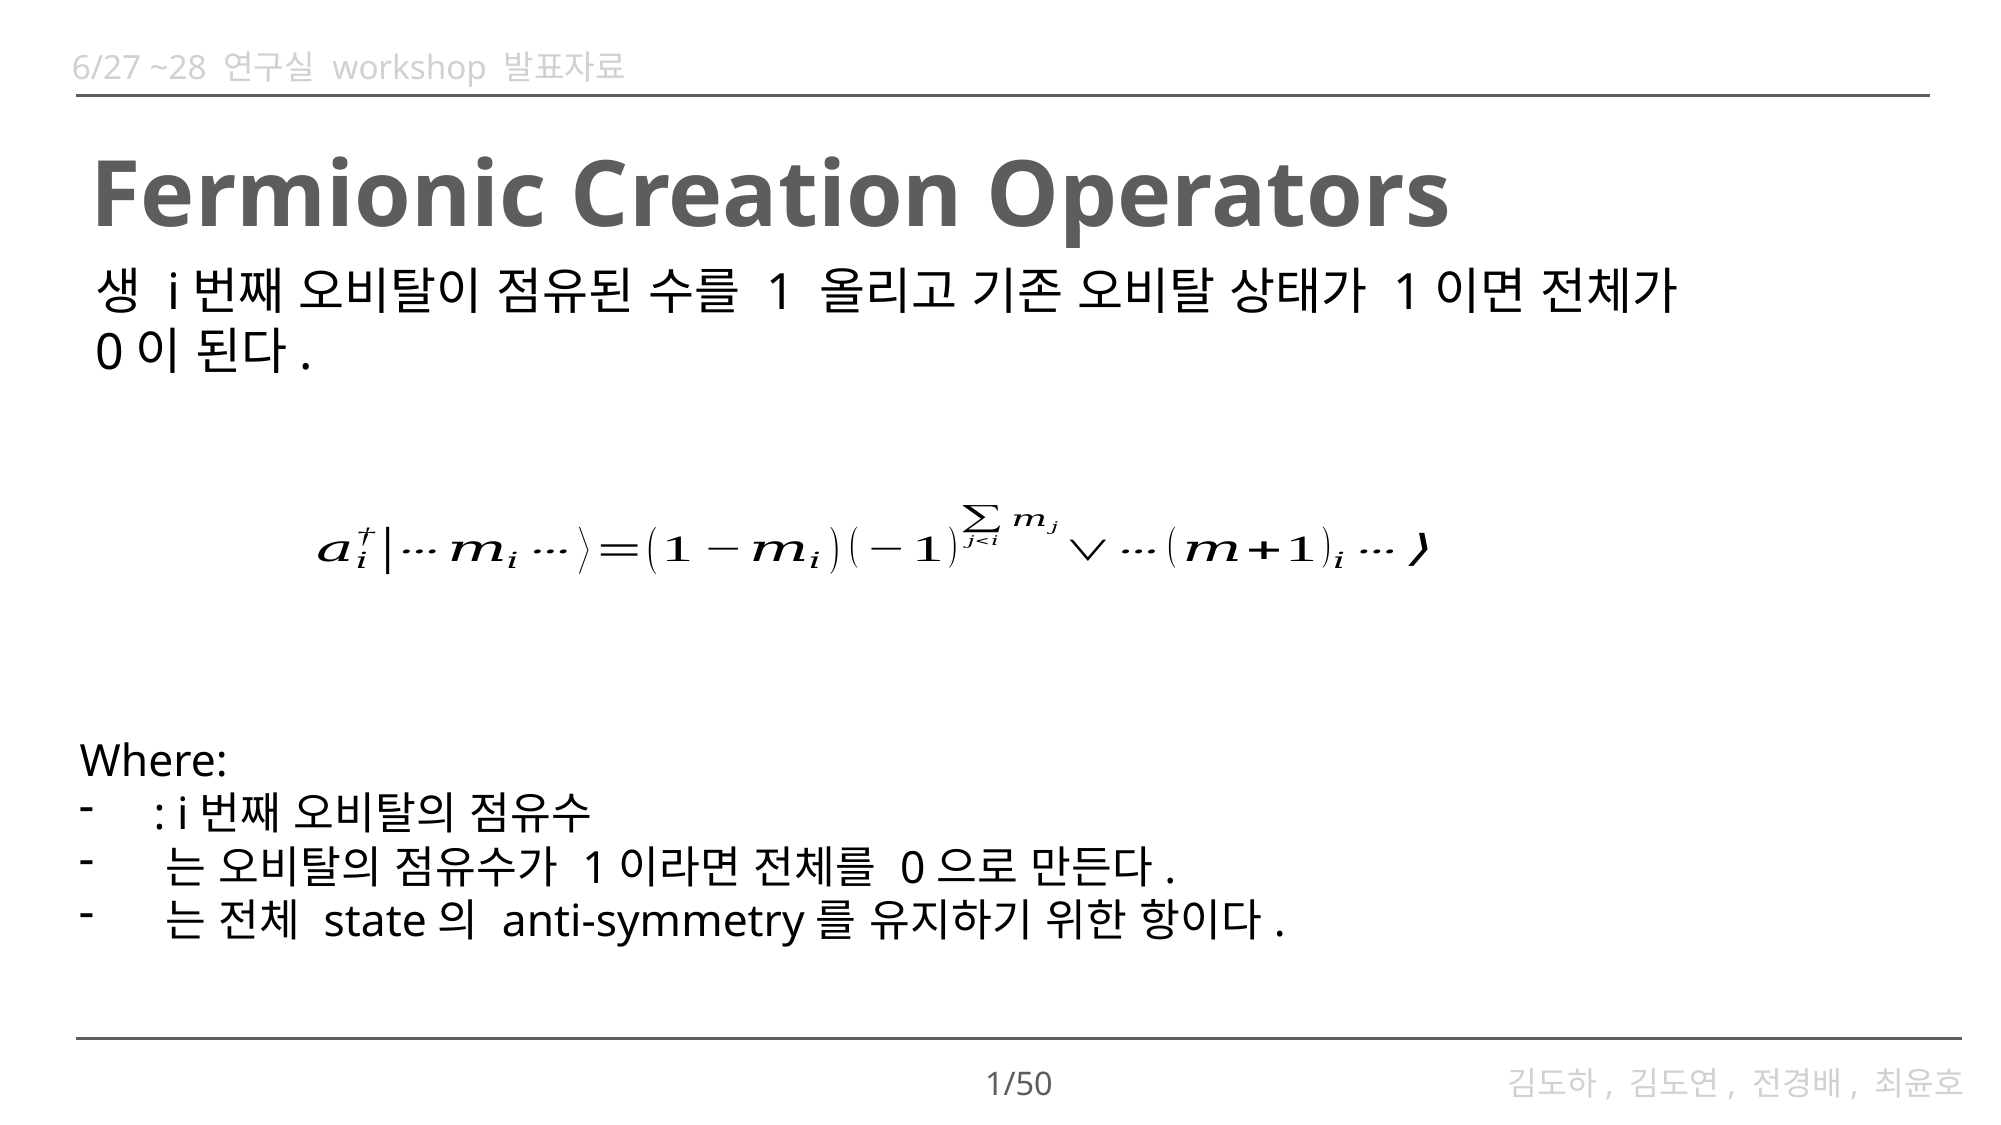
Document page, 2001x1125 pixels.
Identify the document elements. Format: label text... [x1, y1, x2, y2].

text_box 1/50 [969, 1059, 1068, 1111]
text_box Fermionic Creation Operators [75, 117, 1913, 253]
subtitle 김도하, 김도연, 전경배, 최윤호 [1487, 1059, 1985, 1111]
text_box 6/27 ~28 연구실 workshop 발표자료 [0, 43, 749, 120]
